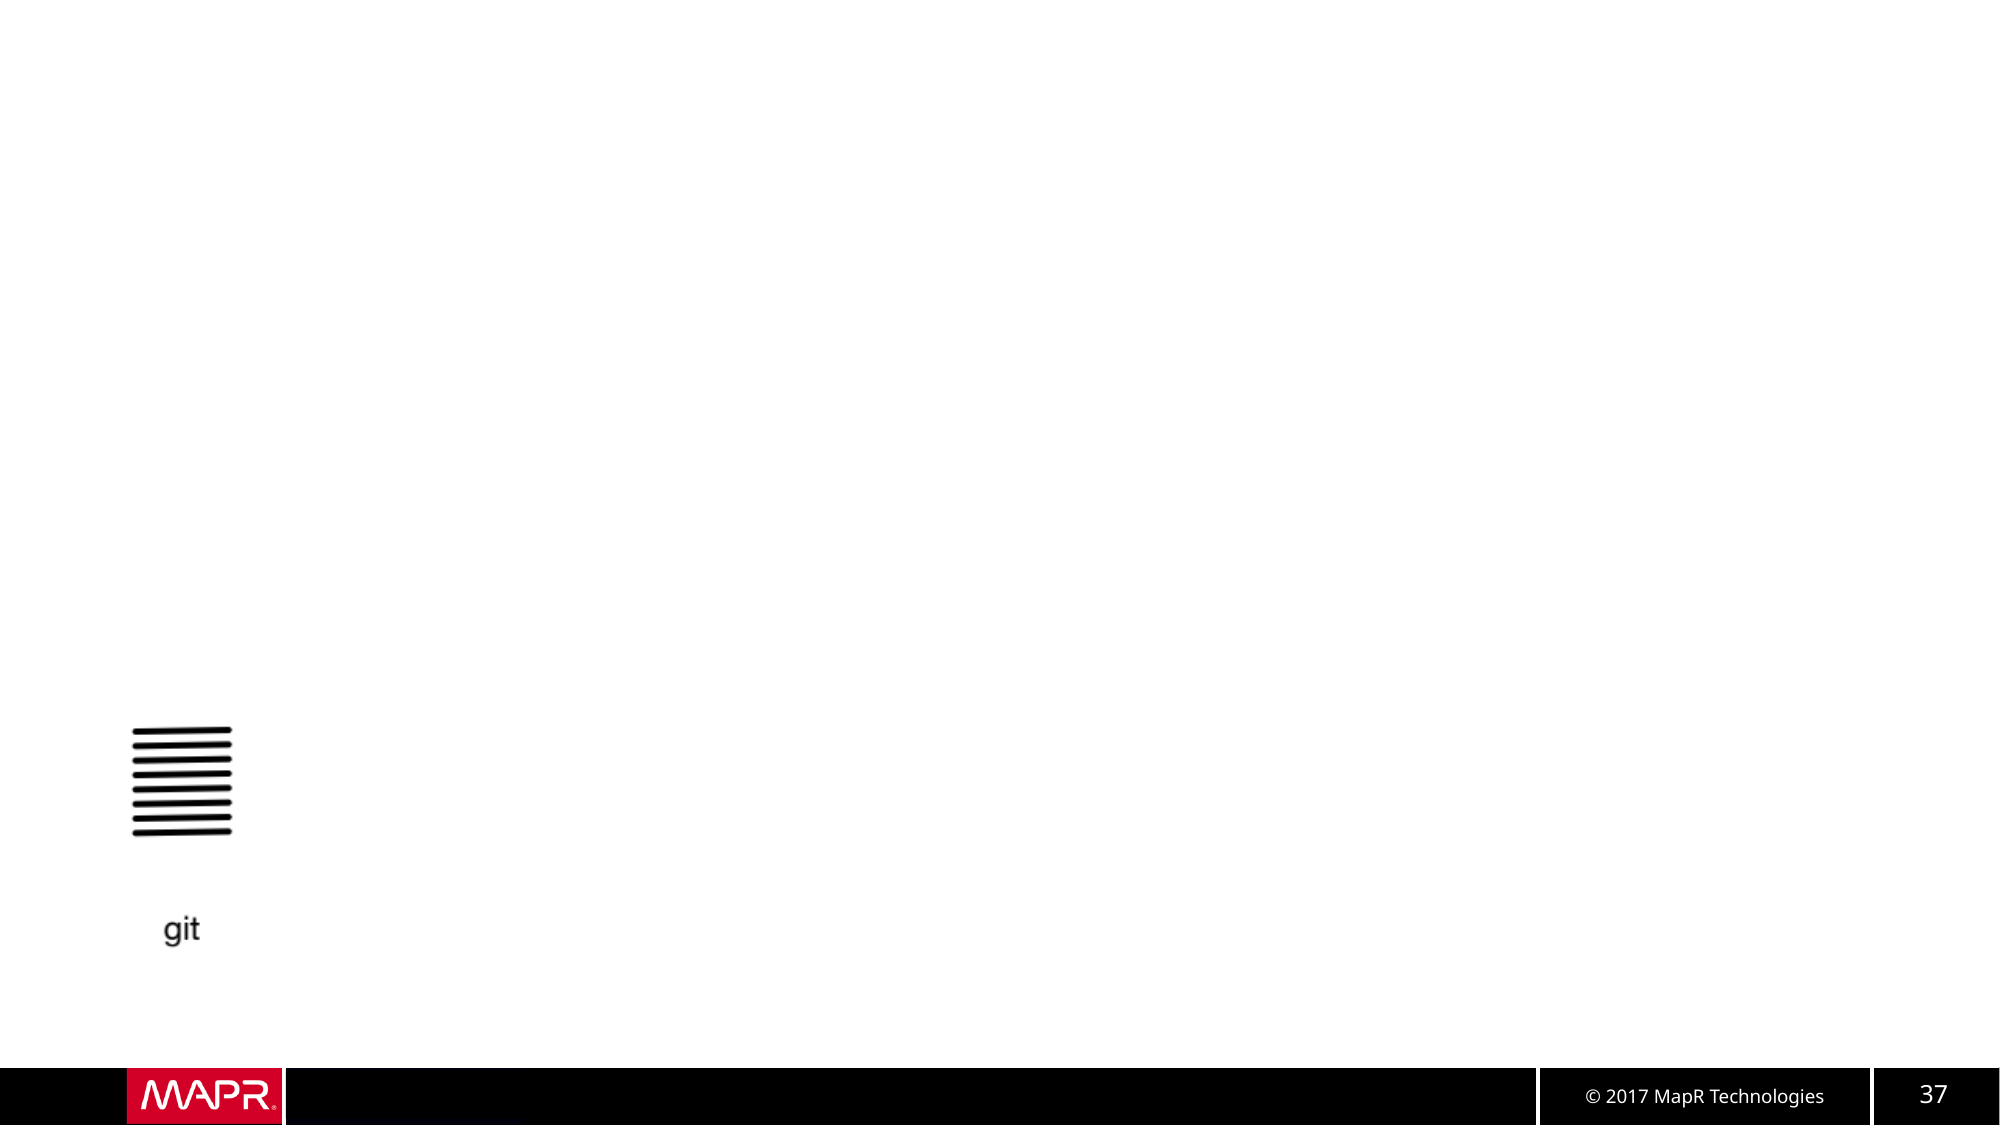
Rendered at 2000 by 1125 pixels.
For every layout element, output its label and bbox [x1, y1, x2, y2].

picture [0, 103, 2000, 1021]
picture [103, 1068, 282, 1125]
picture [286, 1119, 524, 1125]
